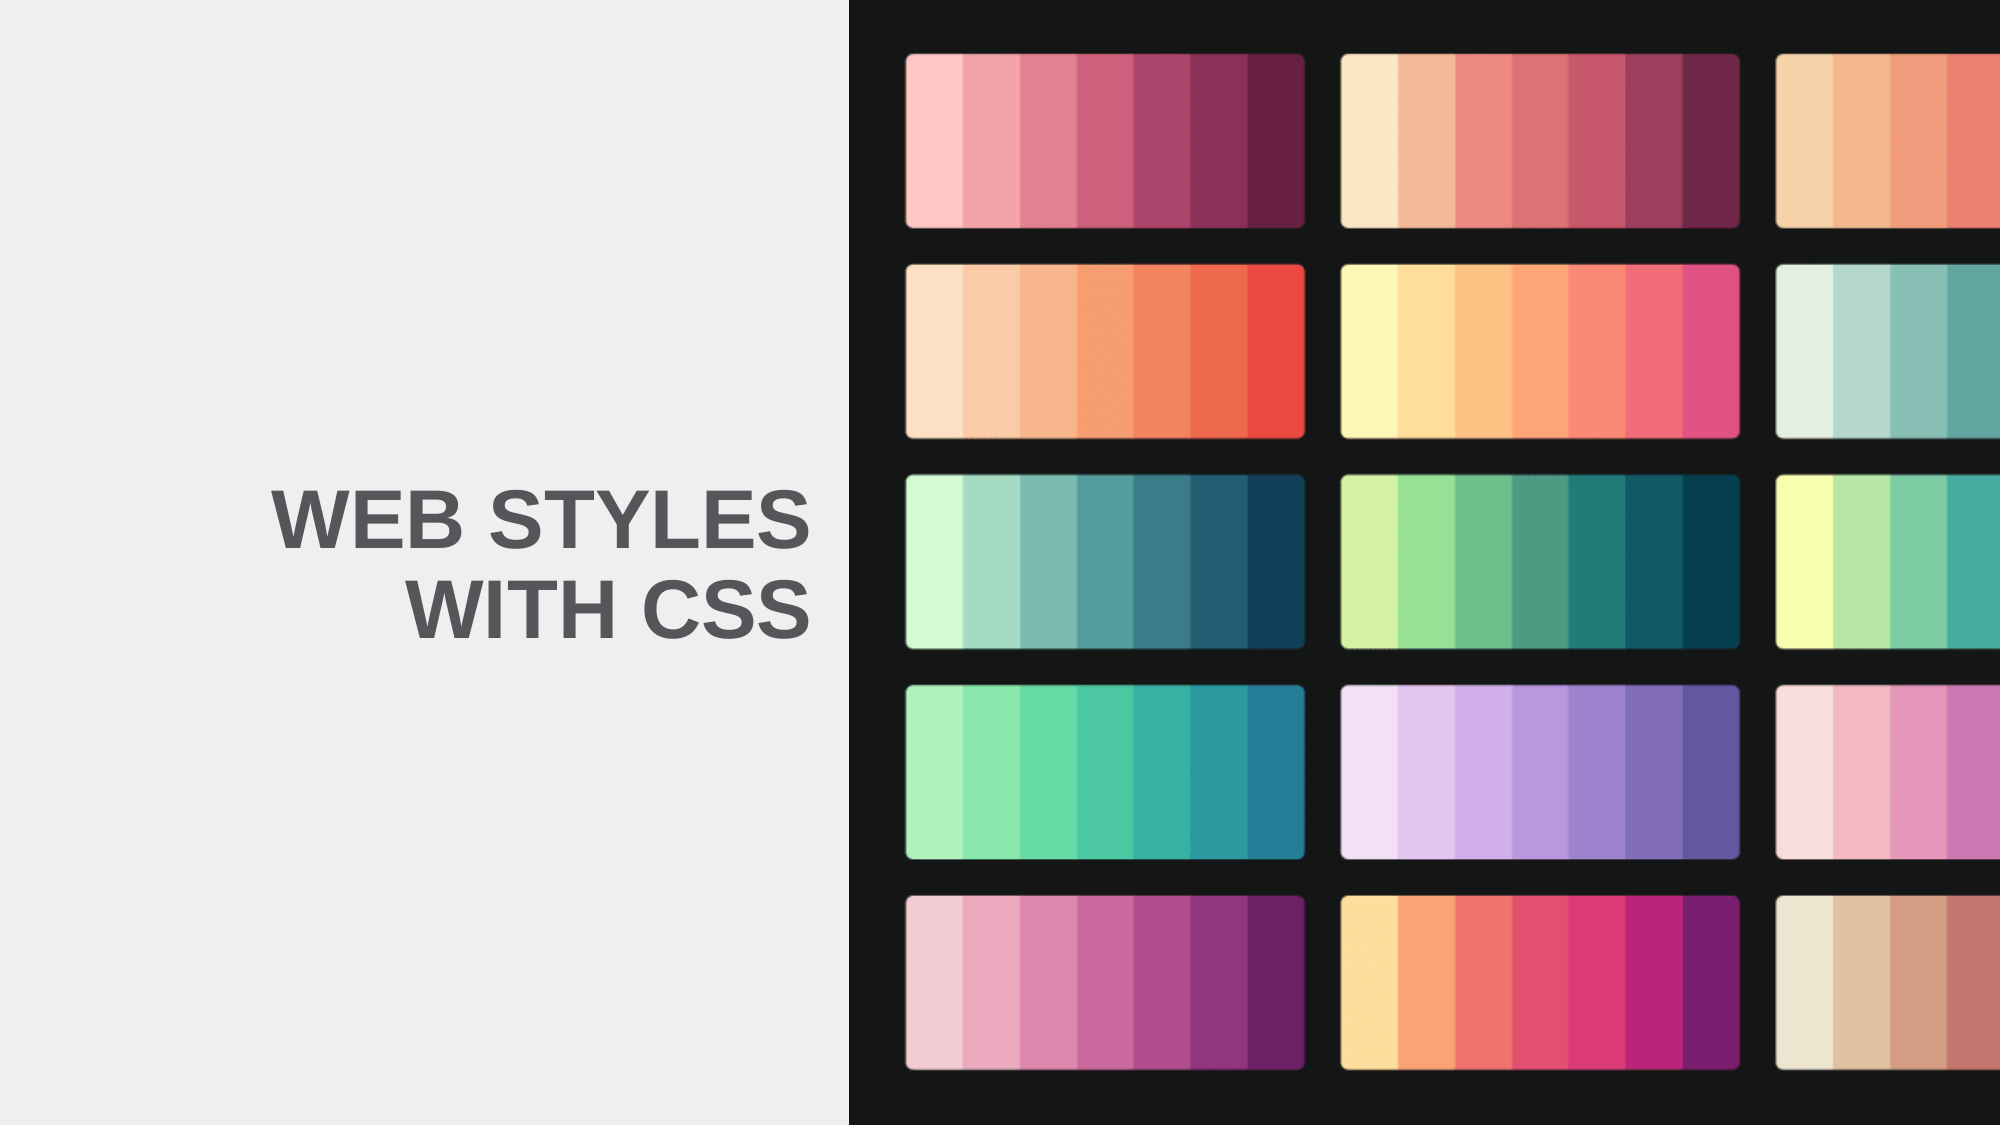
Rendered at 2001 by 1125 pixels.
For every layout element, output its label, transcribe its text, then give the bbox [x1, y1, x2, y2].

title Web Styles with CSS [62, 338, 813, 788]
picture [849, 0, 2000, 1125]
